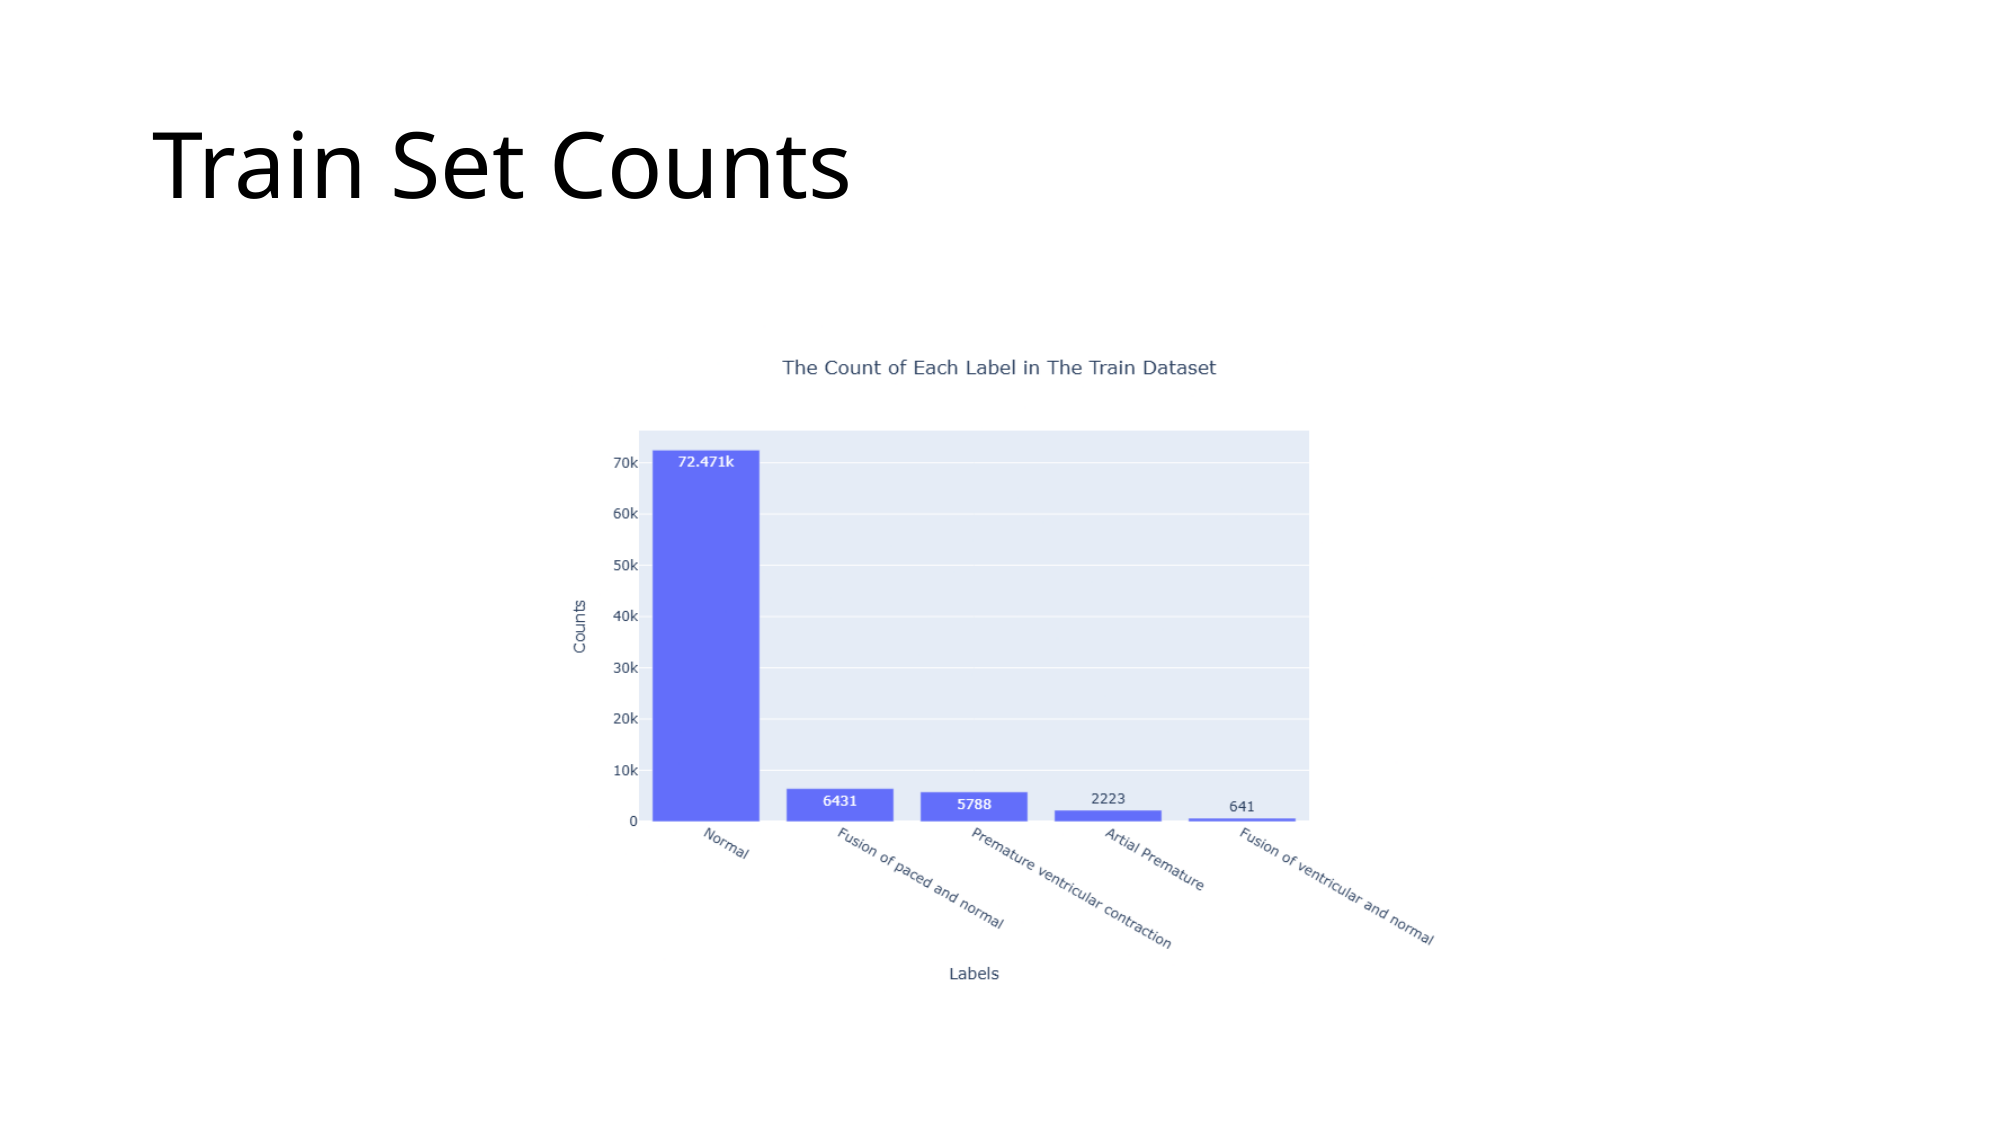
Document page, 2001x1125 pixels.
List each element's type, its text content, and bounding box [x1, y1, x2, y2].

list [549, 318, 1451, 995]
title Train Set Counts [137, 59, 1863, 278]
